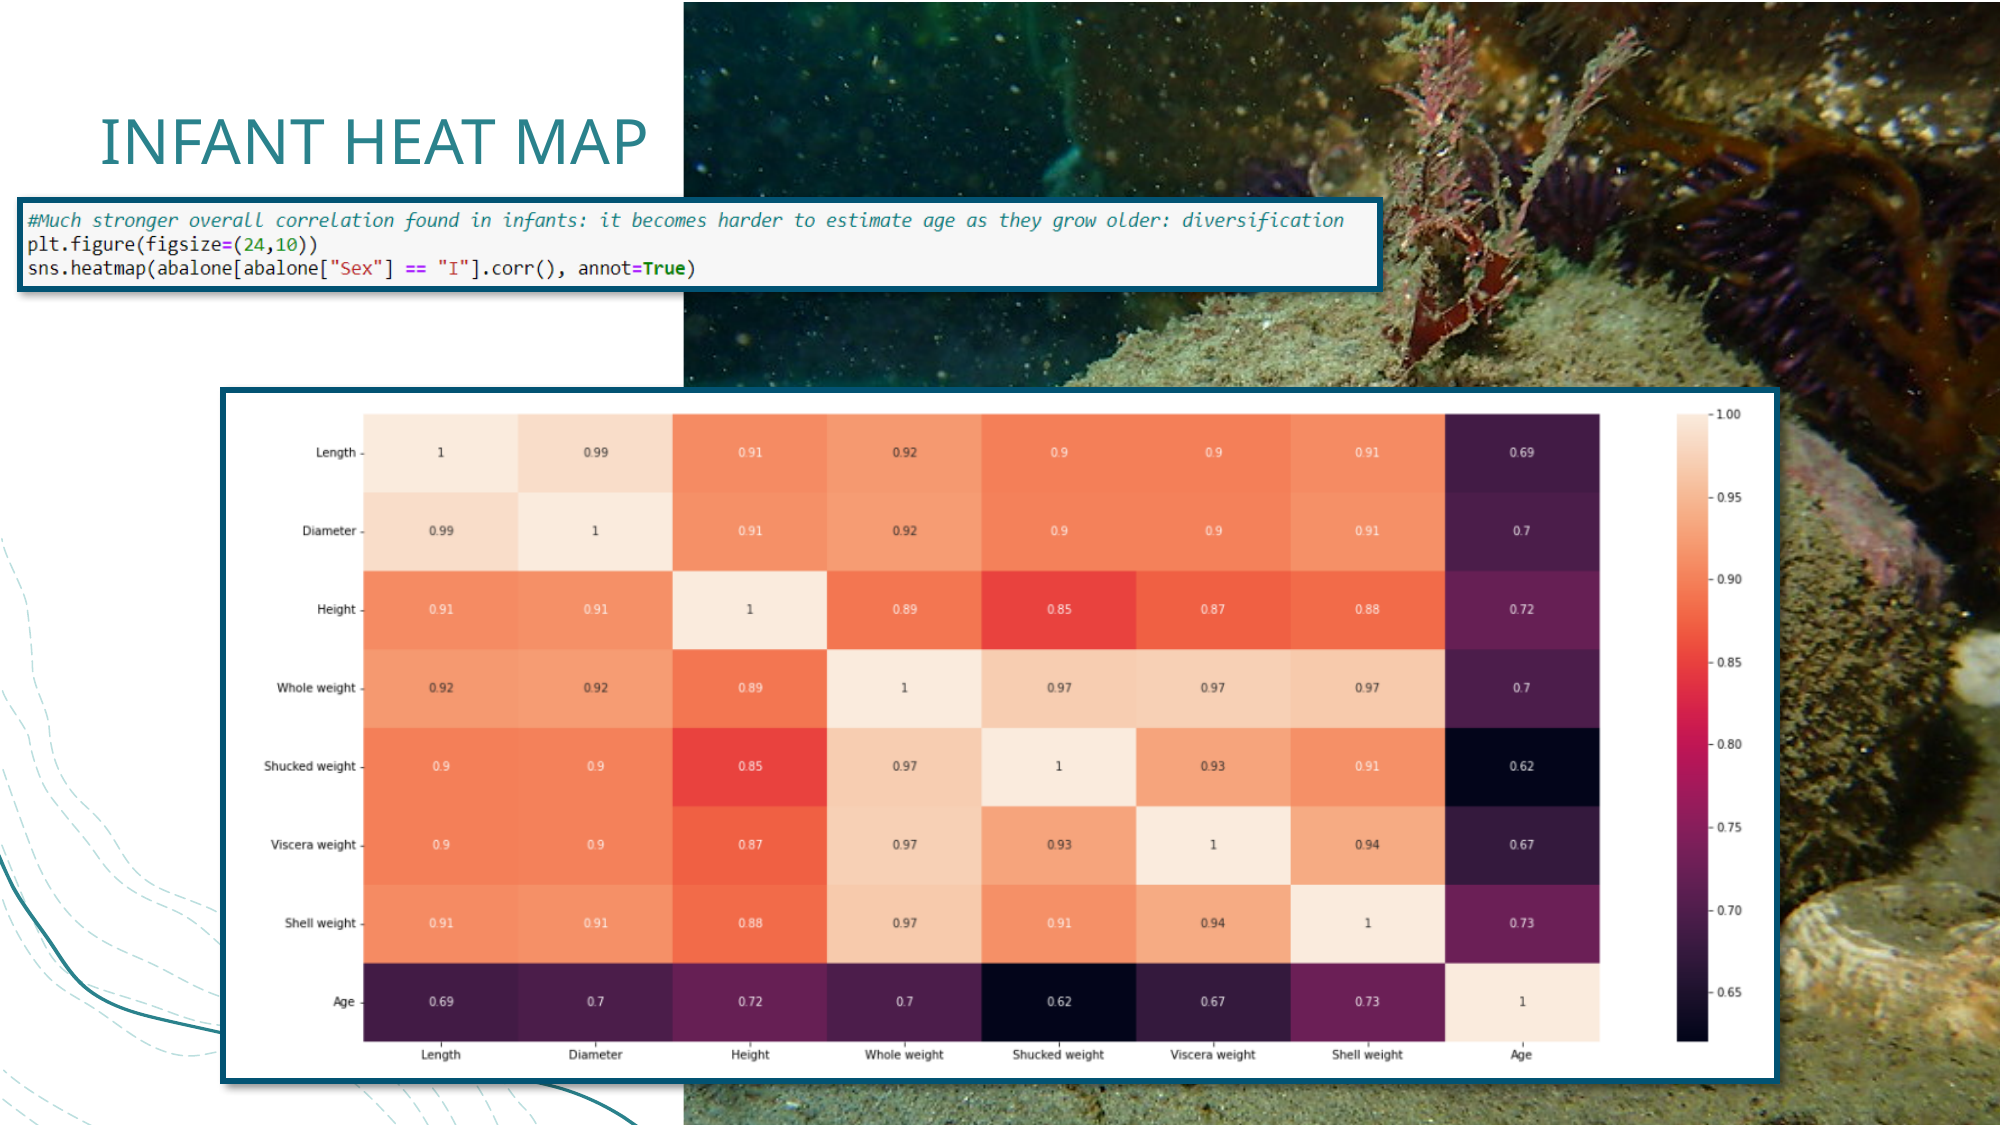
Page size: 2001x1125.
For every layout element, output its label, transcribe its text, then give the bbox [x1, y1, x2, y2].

title infant Heat Map [0, 26, 683, 245]
picture [227, 394, 1773, 1077]
picture [683, 2, 2000, 1125]
picture [24, 204, 1376, 285]
